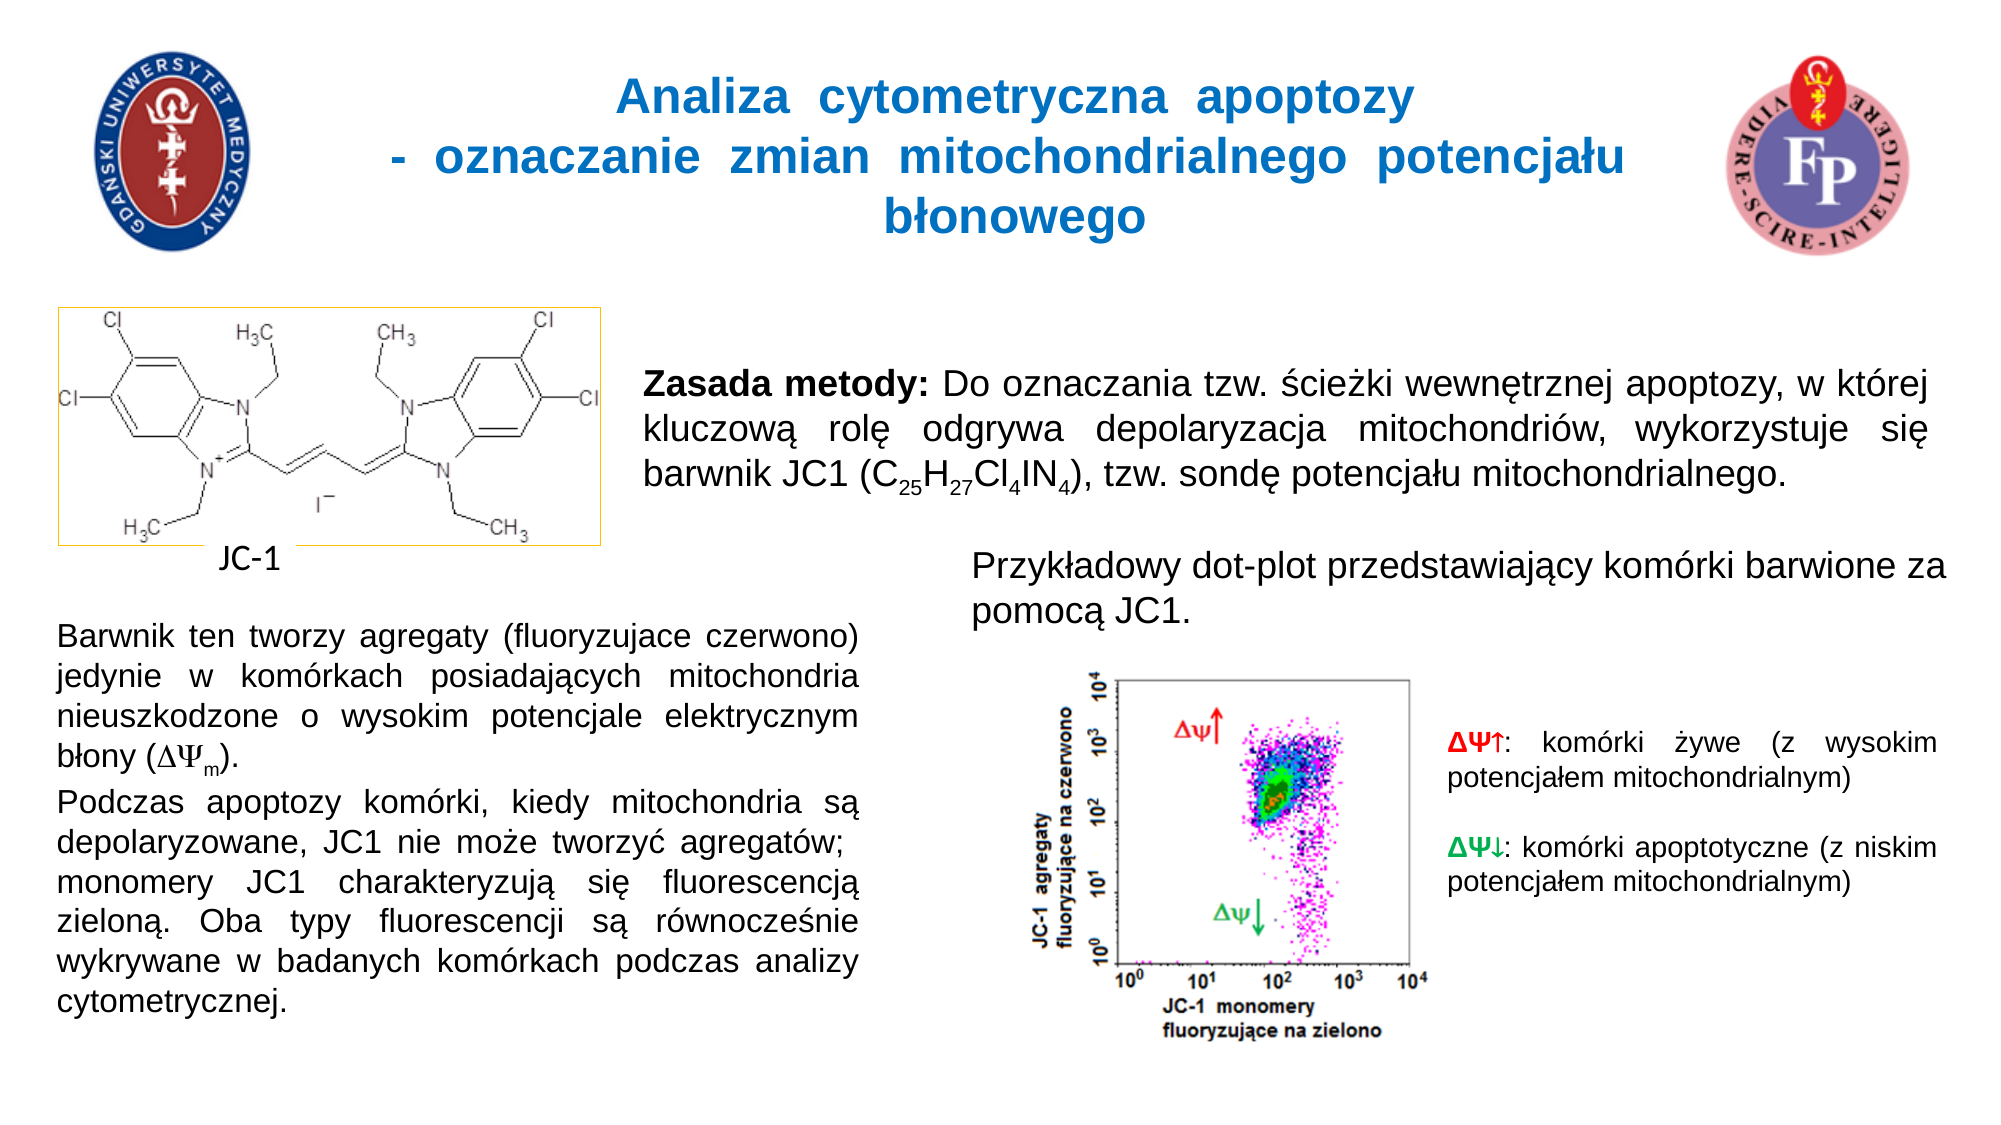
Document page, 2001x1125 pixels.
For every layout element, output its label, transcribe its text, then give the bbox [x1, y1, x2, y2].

picture [58, 307, 601, 546]
text_box JC-1 [203, 546, 297, 586]
picture [80, 37, 264, 265]
picture [1718, 47, 1918, 262]
text_box Analiza cytometryczna apoptozy - oznaczanie zmian mitochondrialnego potencjału błonowego [312, 56, 1718, 251]
text_box Przykładowy dot-plot przedstawiający komórki barwione za pomocą JC1. [956, 533, 1976, 638]
text_box Zasada metody: Do oznaczania tzw. ścieżki wewnętrznej apoptozy, w której kluczową rolę odgrywa depolaryzacja mitochondriów, wykorzystuje się barwnik JC1 (C25H27Cl4IN4), tzw. sondę potencjału mitochondrialnego. [628, 351, 1944, 508]
text_box ΔΨ: komórki żywe (z wysokim potencjałem mitochondrialnym) ΔΨ: komórki apoptotyczne (z niskim potencjałem mitochondrialnym) [1433, 715, 1953, 906]
picture [1015, 669, 1433, 1056]
text_box Barwnik ten tworzy agregaty (fluoryzujace czerwono) jedynie w komórkach posiadających mitochondria nieuszkodzone o wysokim potencjale elektrycznym błony (m). Podczas apoptozy komórki, kiedy mitochondria są depolaryzowane, JC1 nie może tworzyć agregatów; monomery JC1 charakteryzują się fluorescencją zieloną. Oba typy fluorescencji są równocześnie wykrywane w badanych komórkach podczas analizy cytometrycznej. [41, 607, 876, 1027]
